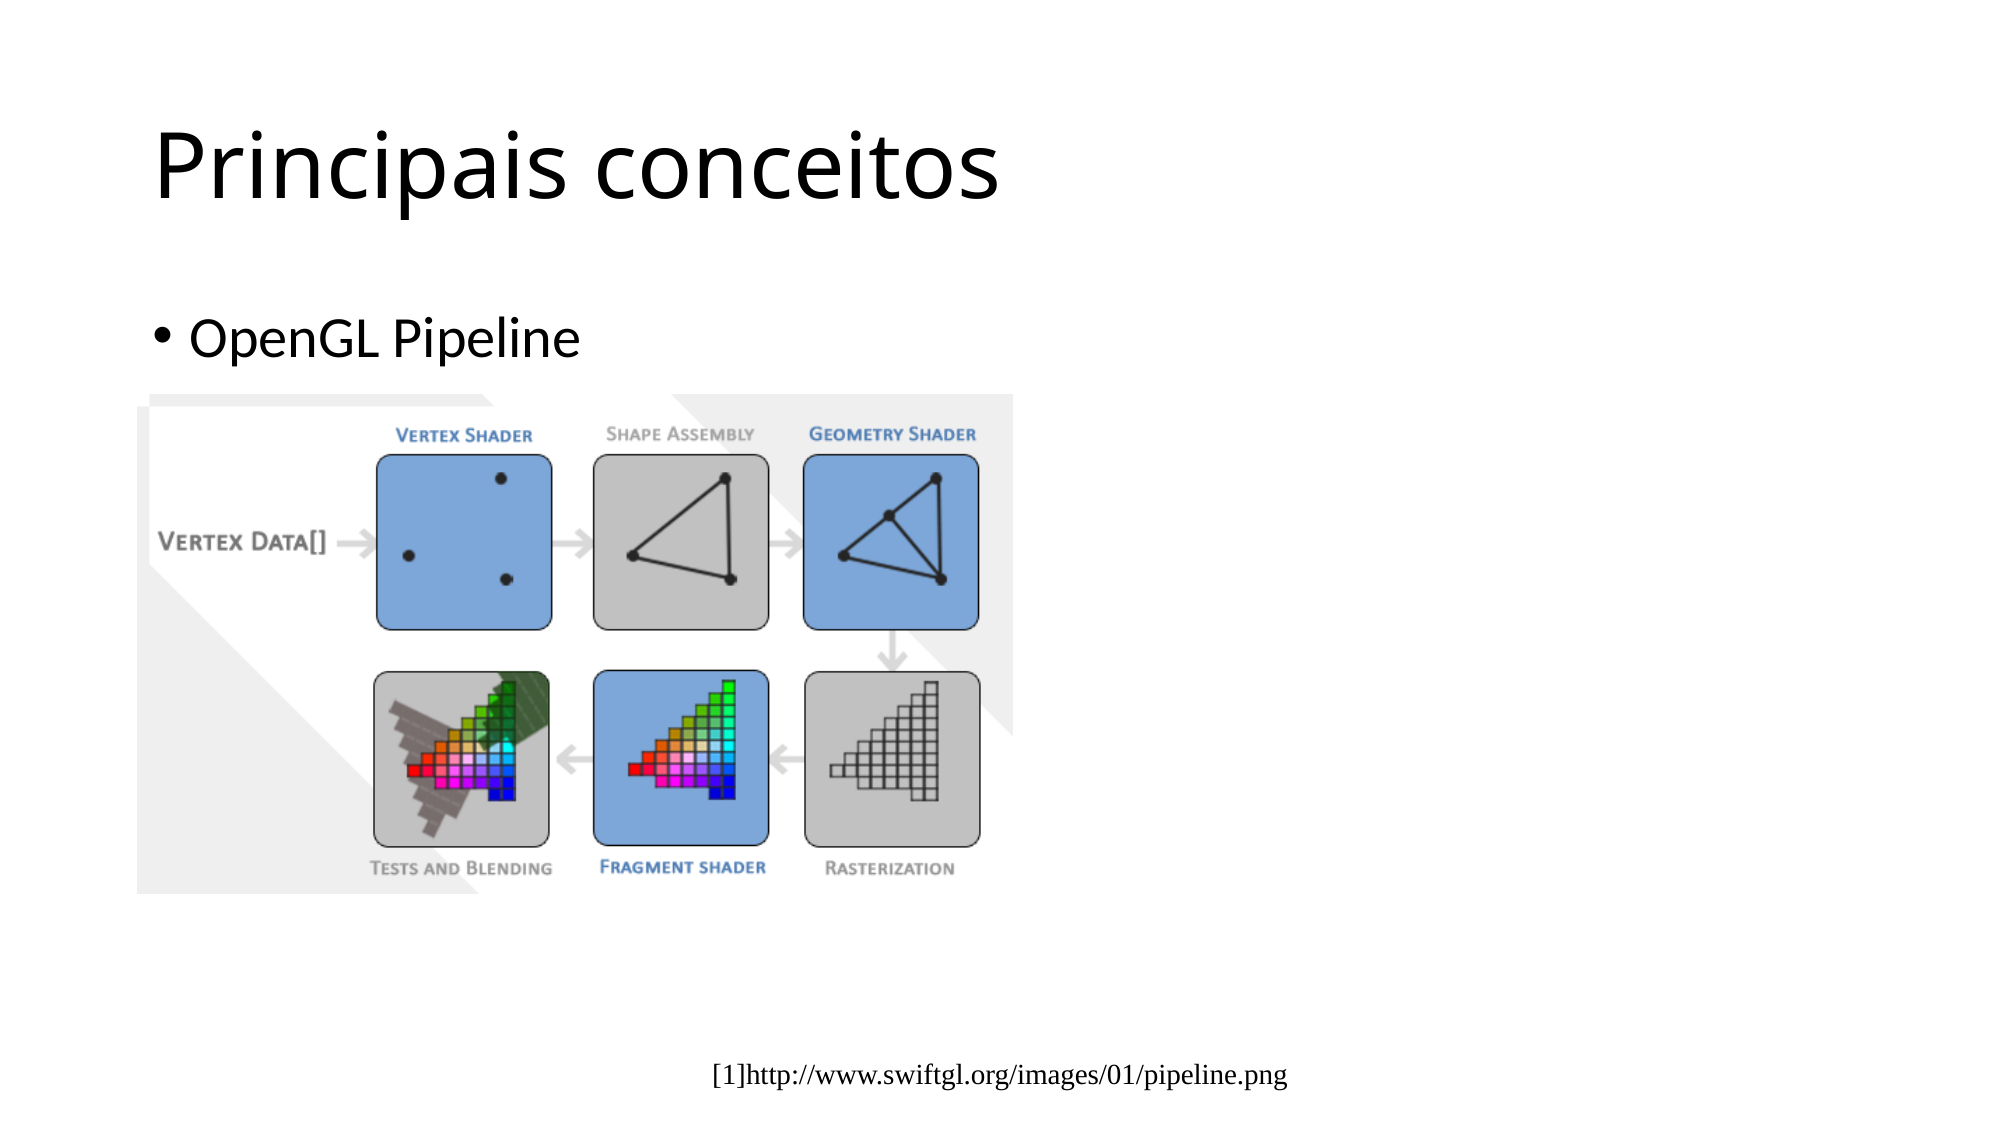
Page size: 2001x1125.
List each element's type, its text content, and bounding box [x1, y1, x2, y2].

title Principais conceitos [137, 59, 1863, 278]
picture [137, 394, 1013, 894]
footer [1]http://www.swiftgl.org/images/01/pipeline.png [662, 1042, 1338, 1103]
list OpenGL Pipeline [137, 299, 1863, 1014]
